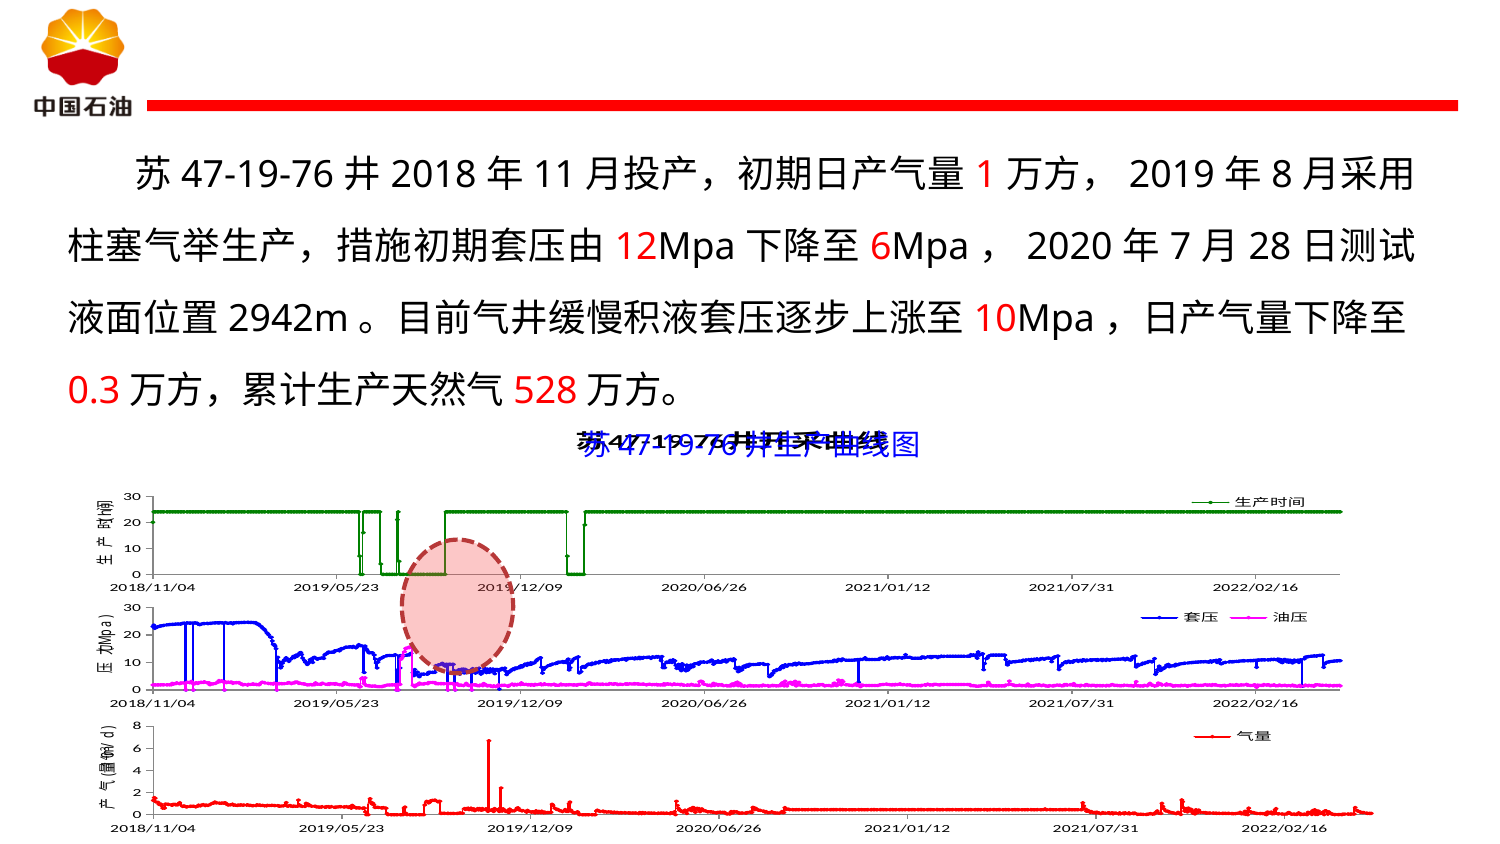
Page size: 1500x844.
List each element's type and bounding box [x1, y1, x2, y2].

picture [32, 8, 133, 118]
text_box [52, 115, 1431, 844]
